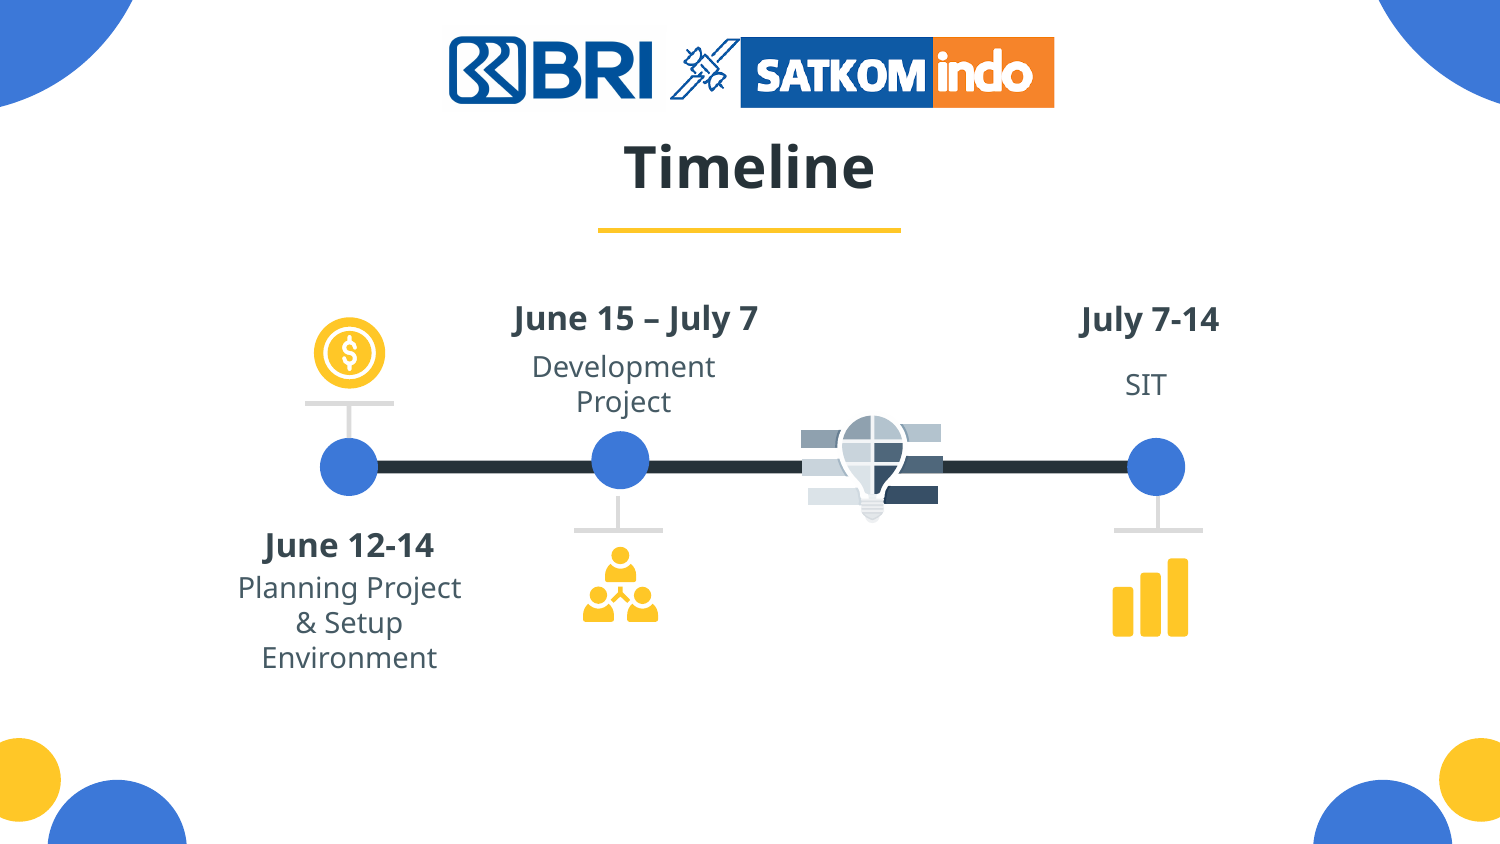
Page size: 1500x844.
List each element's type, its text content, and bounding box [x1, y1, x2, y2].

text_box [1127, 437, 1186, 496]
title Timeline [117, 115, 1382, 210]
text_box [378, 460, 594, 474]
text_box [949, 460, 1127, 474]
text_box [647, 460, 795, 474]
subtitle Planning Project & Setup Environment [213, 554, 486, 664]
subtitle SIT [1009, 351, 1283, 456]
picture [442, 25, 1058, 112]
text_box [582, 546, 659, 622]
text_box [800, 410, 944, 524]
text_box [1112, 558, 1189, 637]
title June 15 – July 7 [474, 282, 798, 351]
text_box [319, 438, 378, 496]
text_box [313, 317, 386, 389]
subtitle Development Project [487, 333, 760, 439]
text_box [591, 431, 650, 490]
title July 7-14 [1009, 283, 1292, 352]
title June 12-14 [208, 509, 491, 577]
